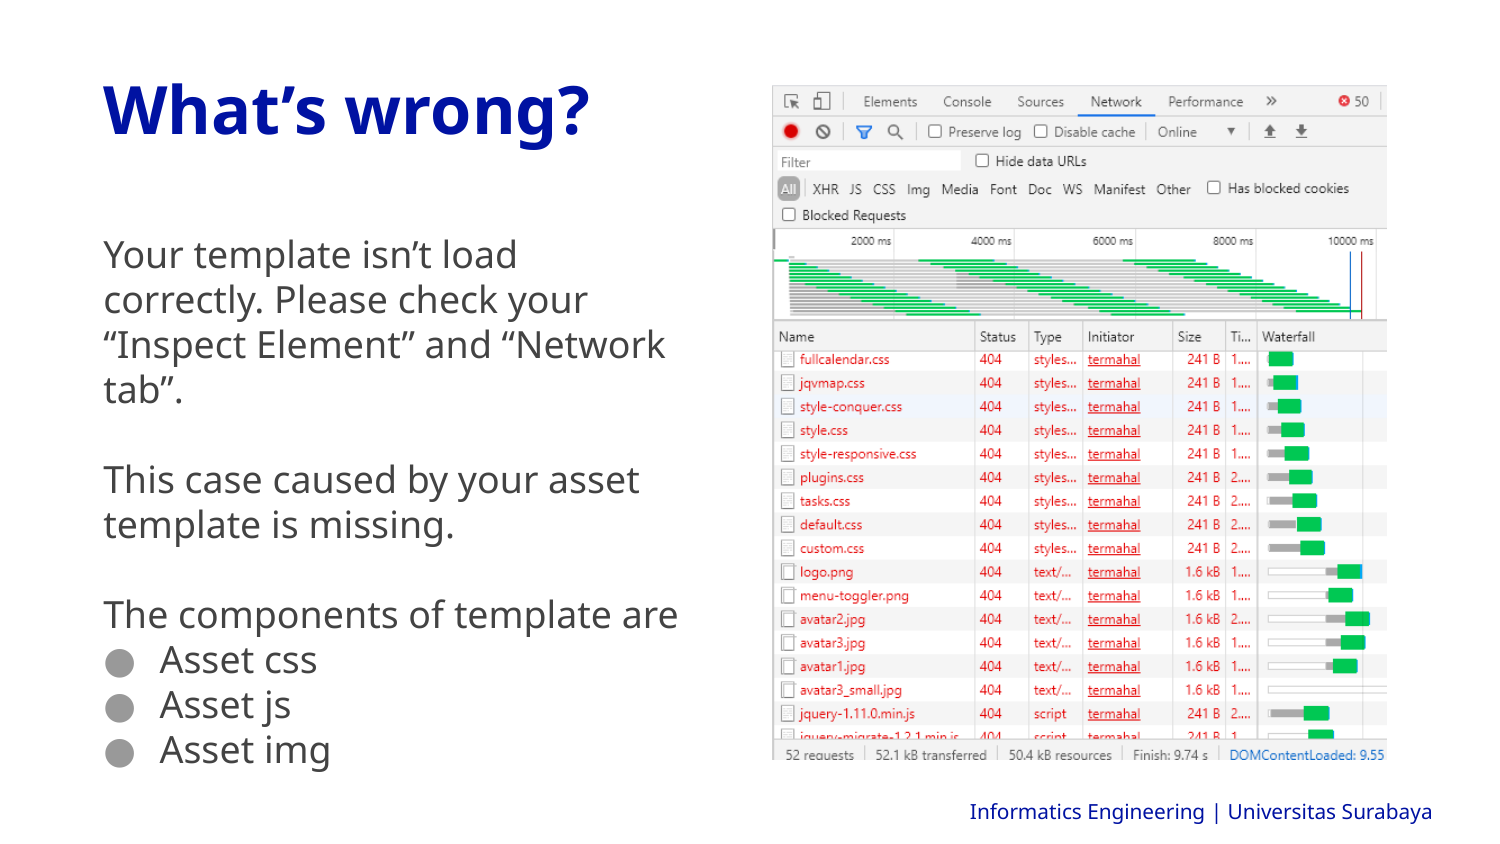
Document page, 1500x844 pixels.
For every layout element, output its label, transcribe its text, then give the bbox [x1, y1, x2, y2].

title What’s wrong? [88, 12, 1080, 163]
picture [772, 84, 1388, 760]
list Your template isn’t load correctly. Please check your “Inspect Element” and “Network tab”. This case caused by your asset template is missing. The components of template are Asset css Asset js Asset img [88, 216, 705, 748]
text_box Informatics Engineering | Universitas Surabaya [953, 791, 1448, 828]
